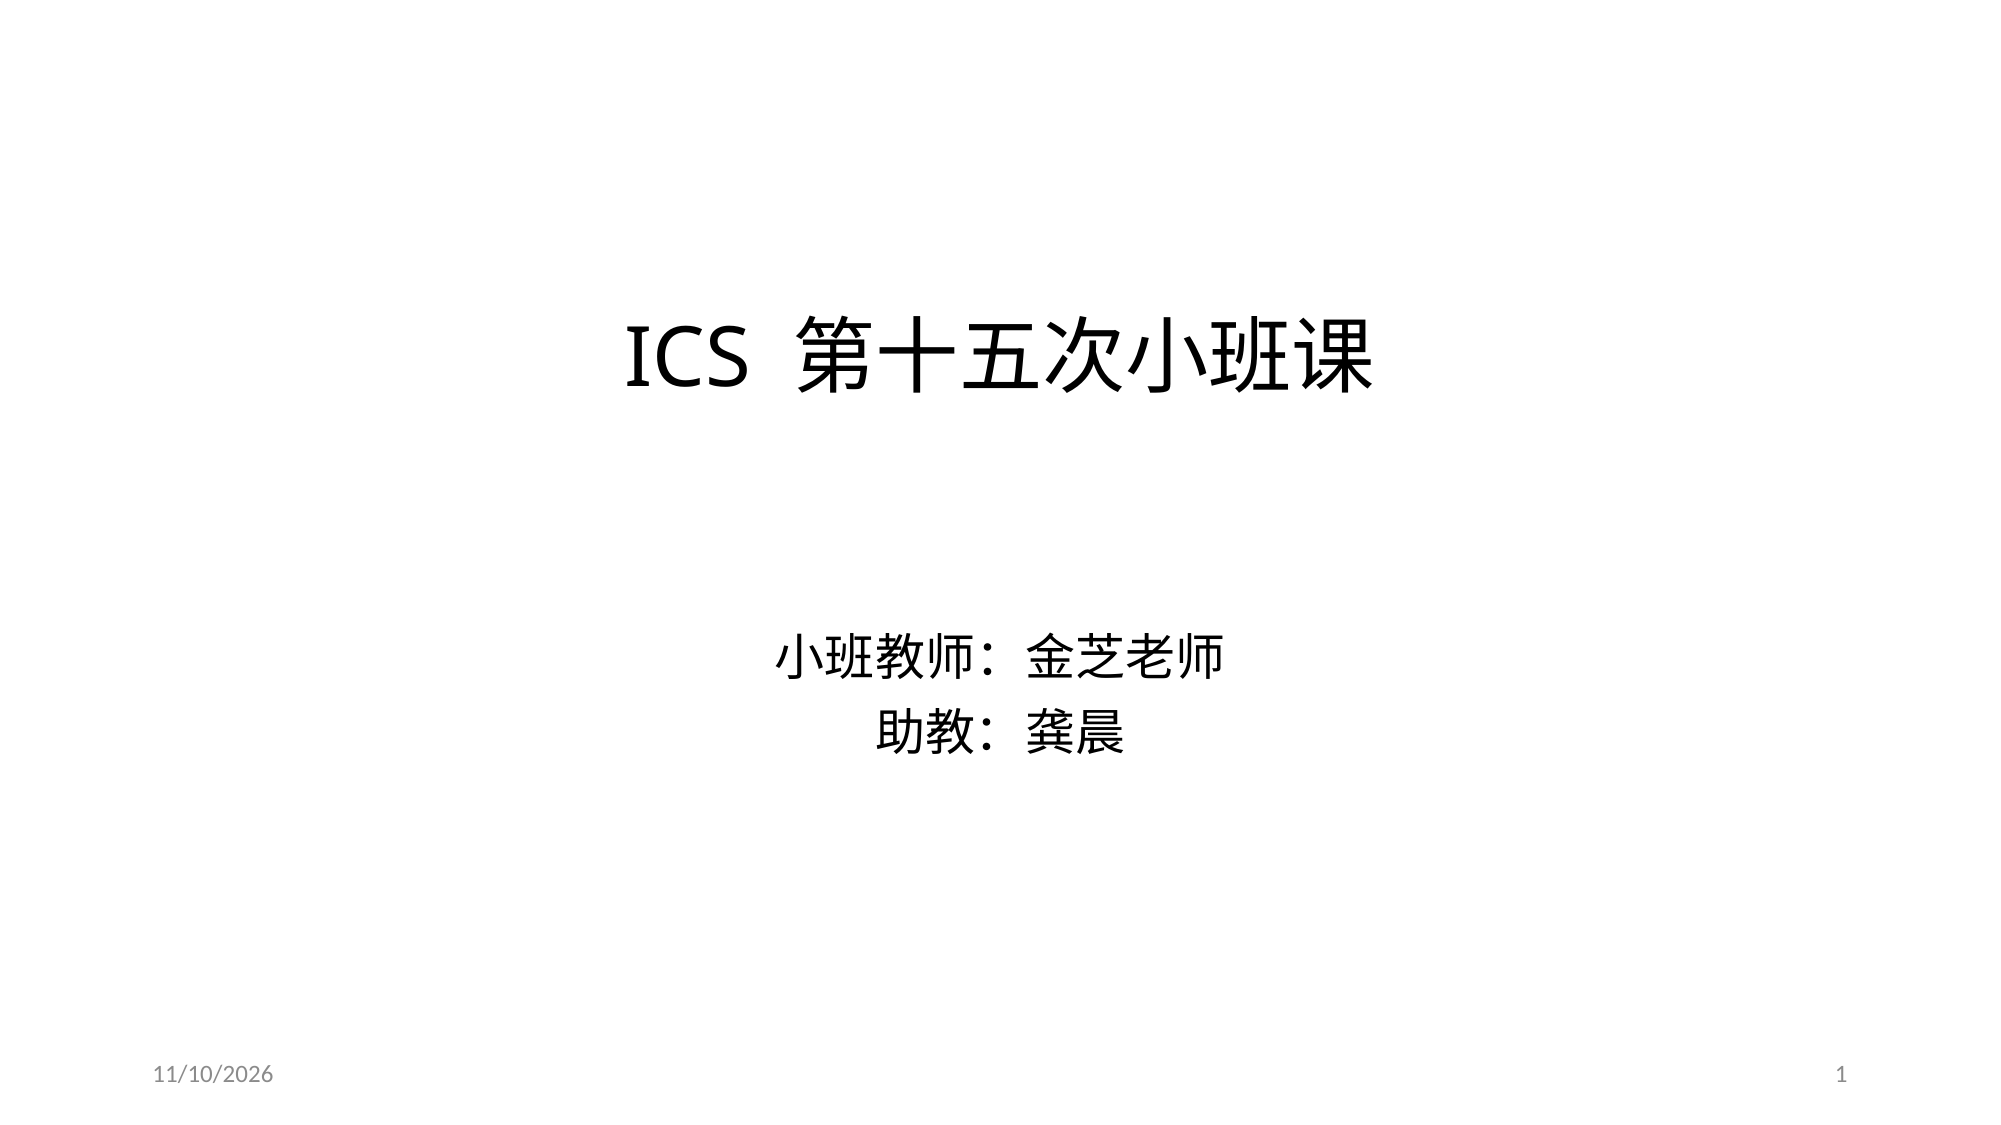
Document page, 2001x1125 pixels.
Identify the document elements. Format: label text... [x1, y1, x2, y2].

text_box 小班教师：金芝老师 助教：龚晨 [760, 602, 1240, 768]
text_box ICS 第十五次小班课 [609, 295, 1391, 411]
slide_number 1 [1412, 1042, 1863, 1103]
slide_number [137, 1042, 588, 1103]
